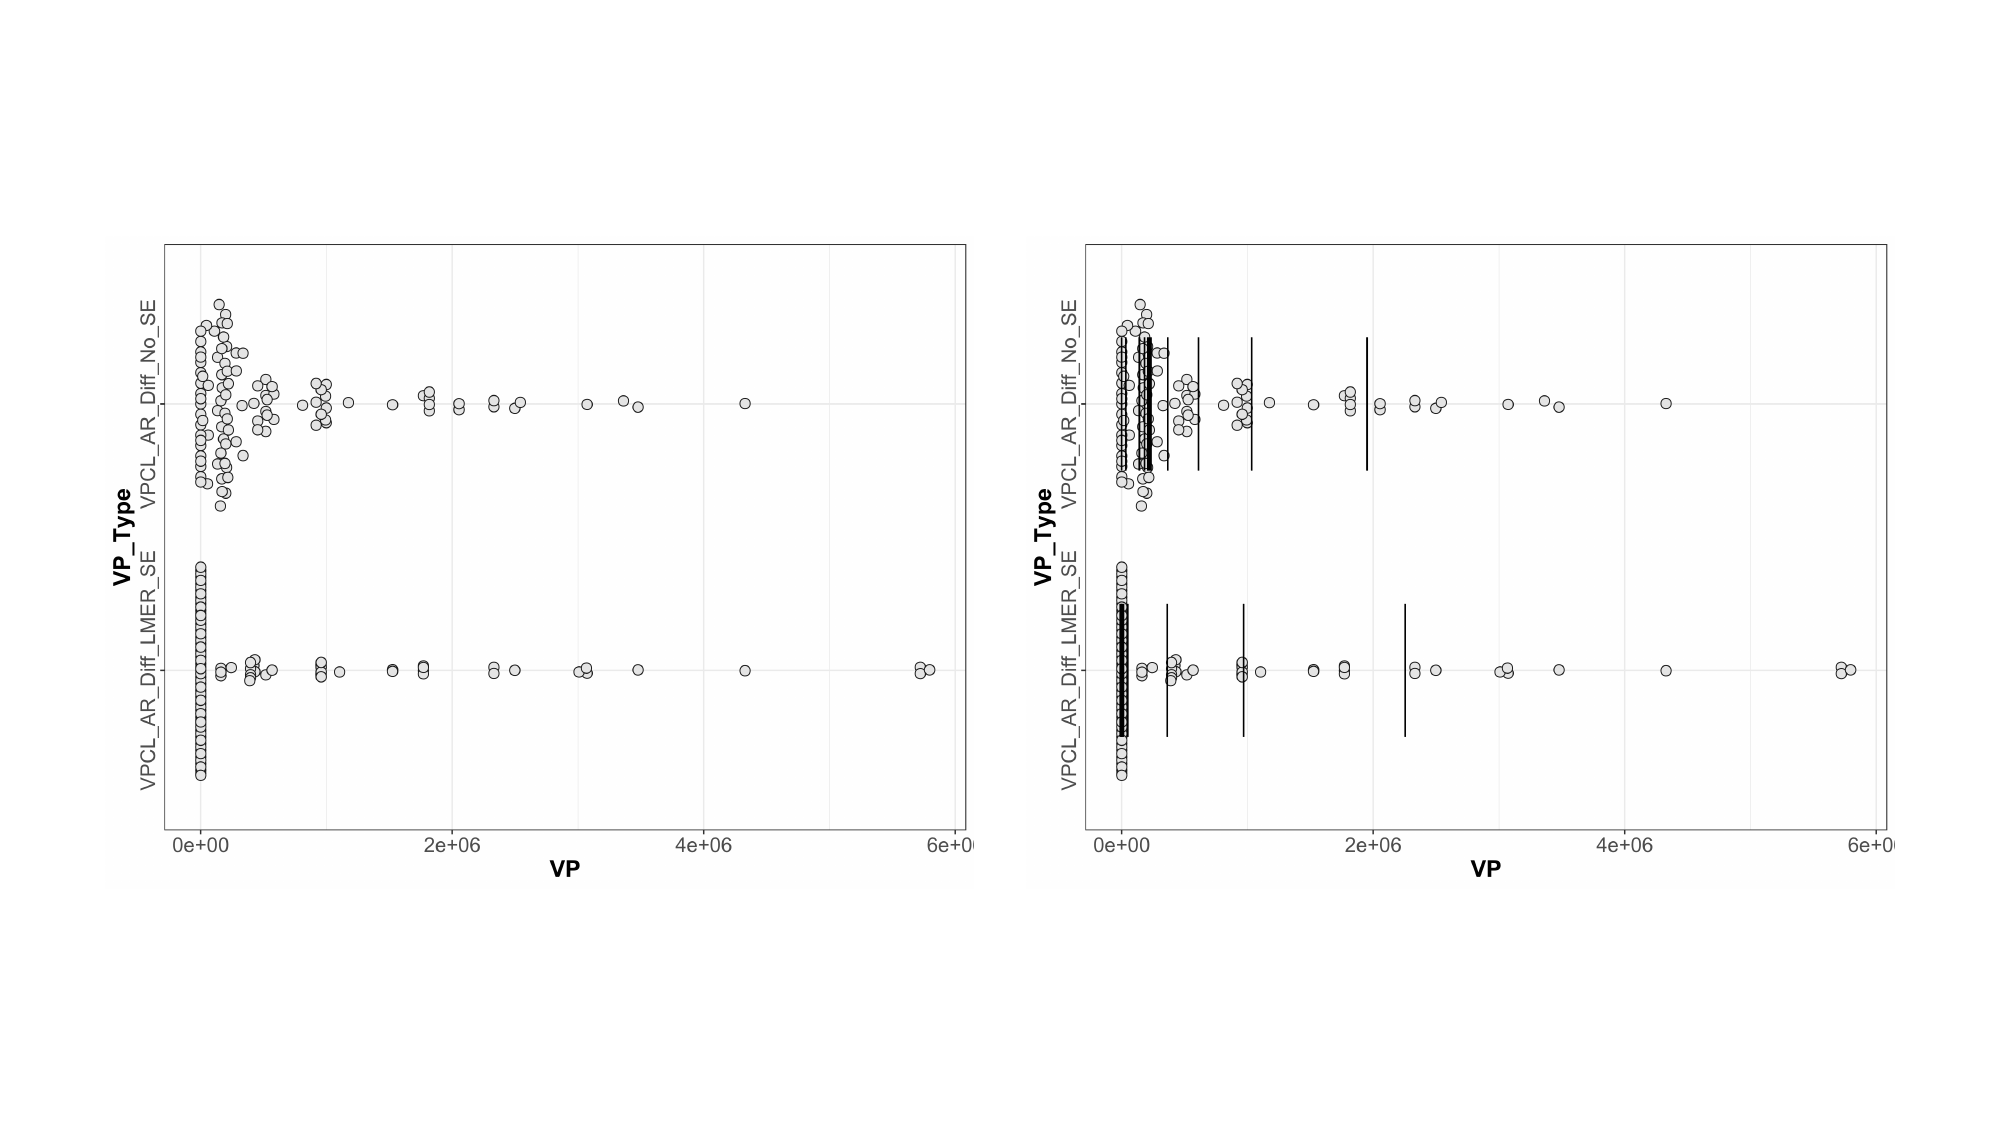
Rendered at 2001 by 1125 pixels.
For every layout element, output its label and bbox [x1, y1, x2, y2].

picture [105, 236, 974, 889]
picture [1026, 236, 1895, 889]
